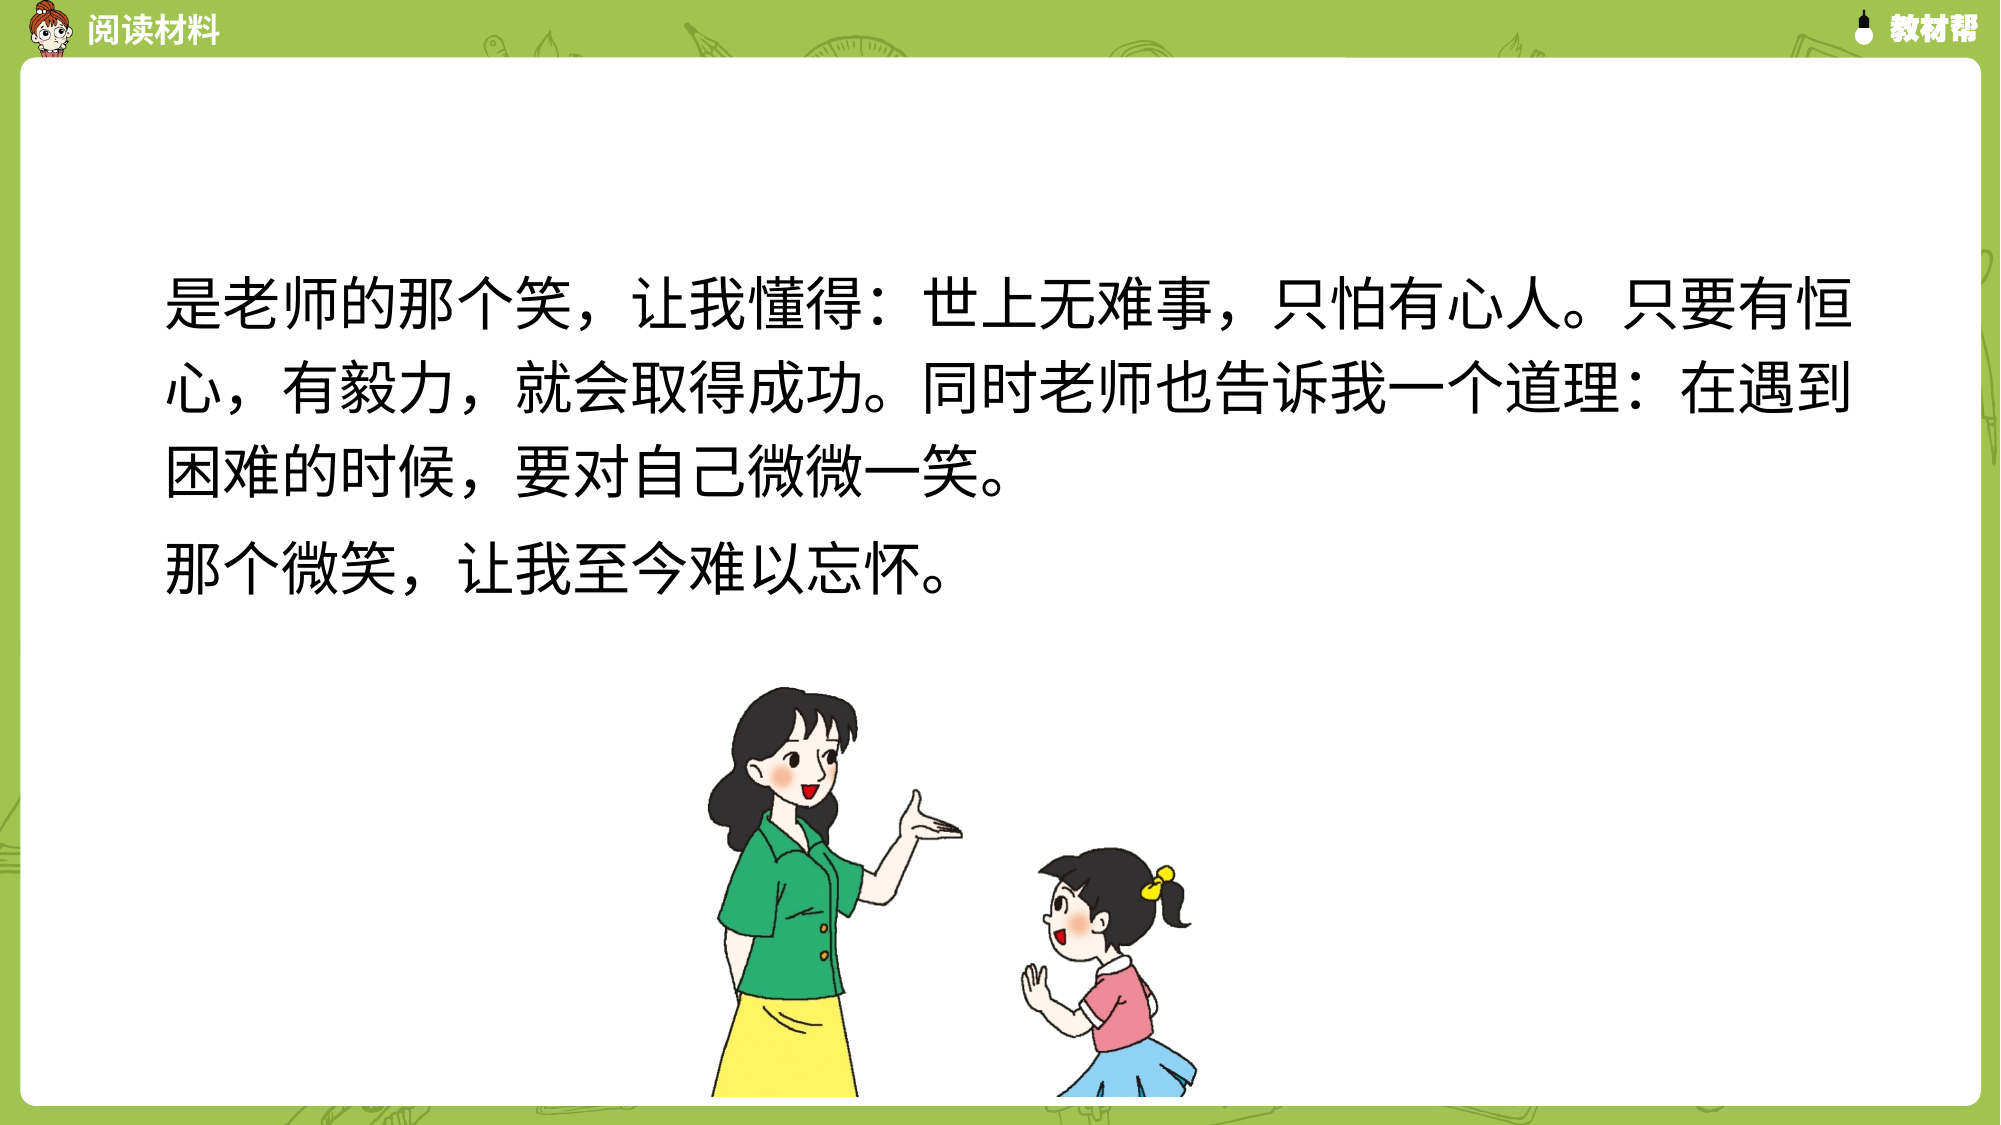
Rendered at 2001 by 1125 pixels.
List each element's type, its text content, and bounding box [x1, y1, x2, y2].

text_box 是老师的那个笑，让我懂得：世上无难事，只怕有心人。只要有恒心，有毅力，就会取得成功。同时老师也告诉我一个道理：在遇到困难的时候，要对自己微微一笑。 那个微笑，让我至今难以忘怀。 [150, 245, 1900, 609]
picture [649, 670, 1250, 1097]
picture [28, 0, 82, 59]
